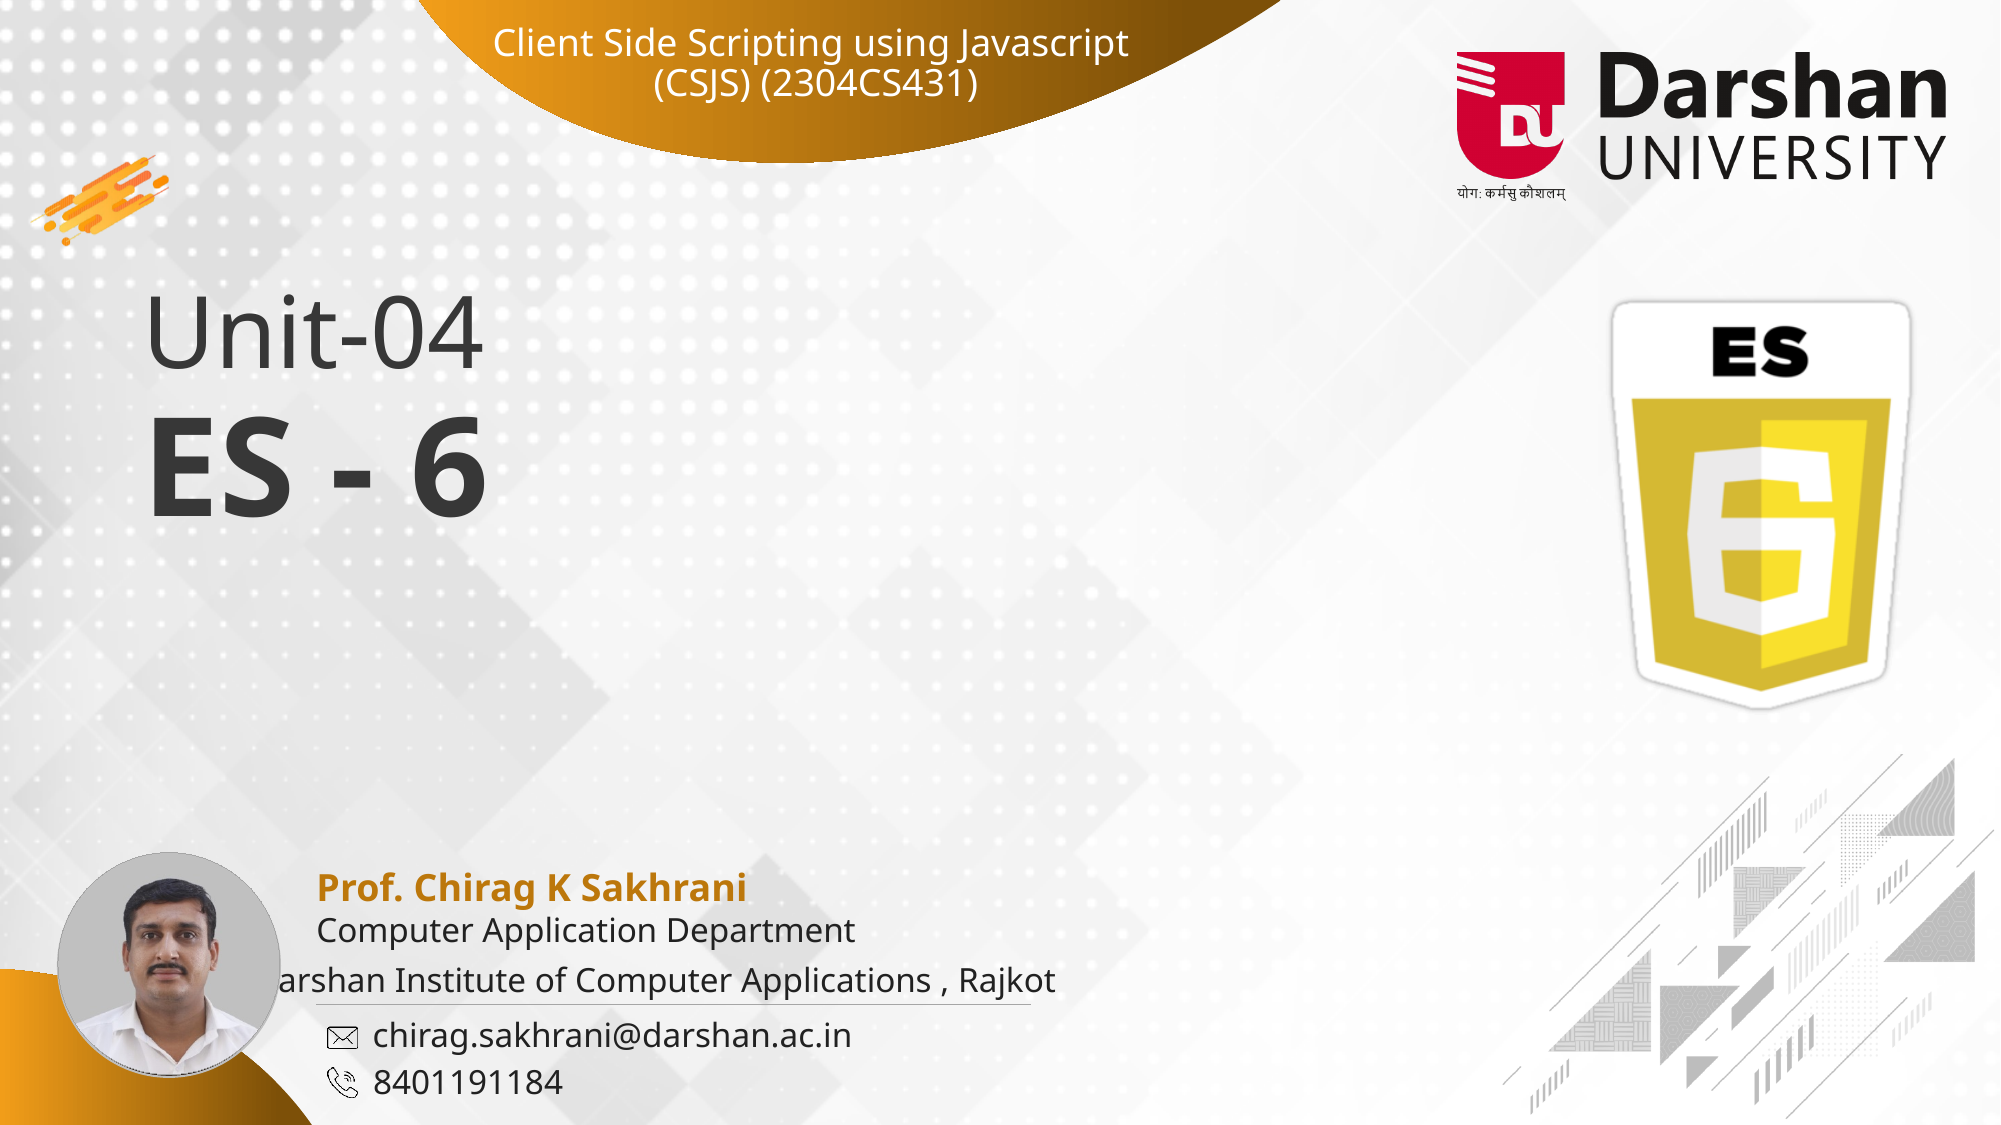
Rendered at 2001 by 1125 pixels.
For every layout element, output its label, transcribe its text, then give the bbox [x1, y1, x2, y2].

picture [10, 137, 189, 265]
list Client Side Scripting using Javascript (CSJS) (2304CS431) [434, 4, 1197, 125]
list Prof. Chirag K Sakhrani [301, 865, 1217, 913]
list 8401191184 [358, 1059, 972, 1108]
picture [327, 1022, 357, 1053]
list chirag.sakhrani@darshan.ac.in [357, 1013, 971, 1061]
title Unit-04 ES - 6 [127, 242, 1282, 666]
picture [1541, 286, 1983, 728]
picture [1457, 52, 1946, 201]
picture [57, 852, 280, 1075]
list Computer Application Department [301, 913, 915, 956]
picture [327, 1067, 358, 1098]
